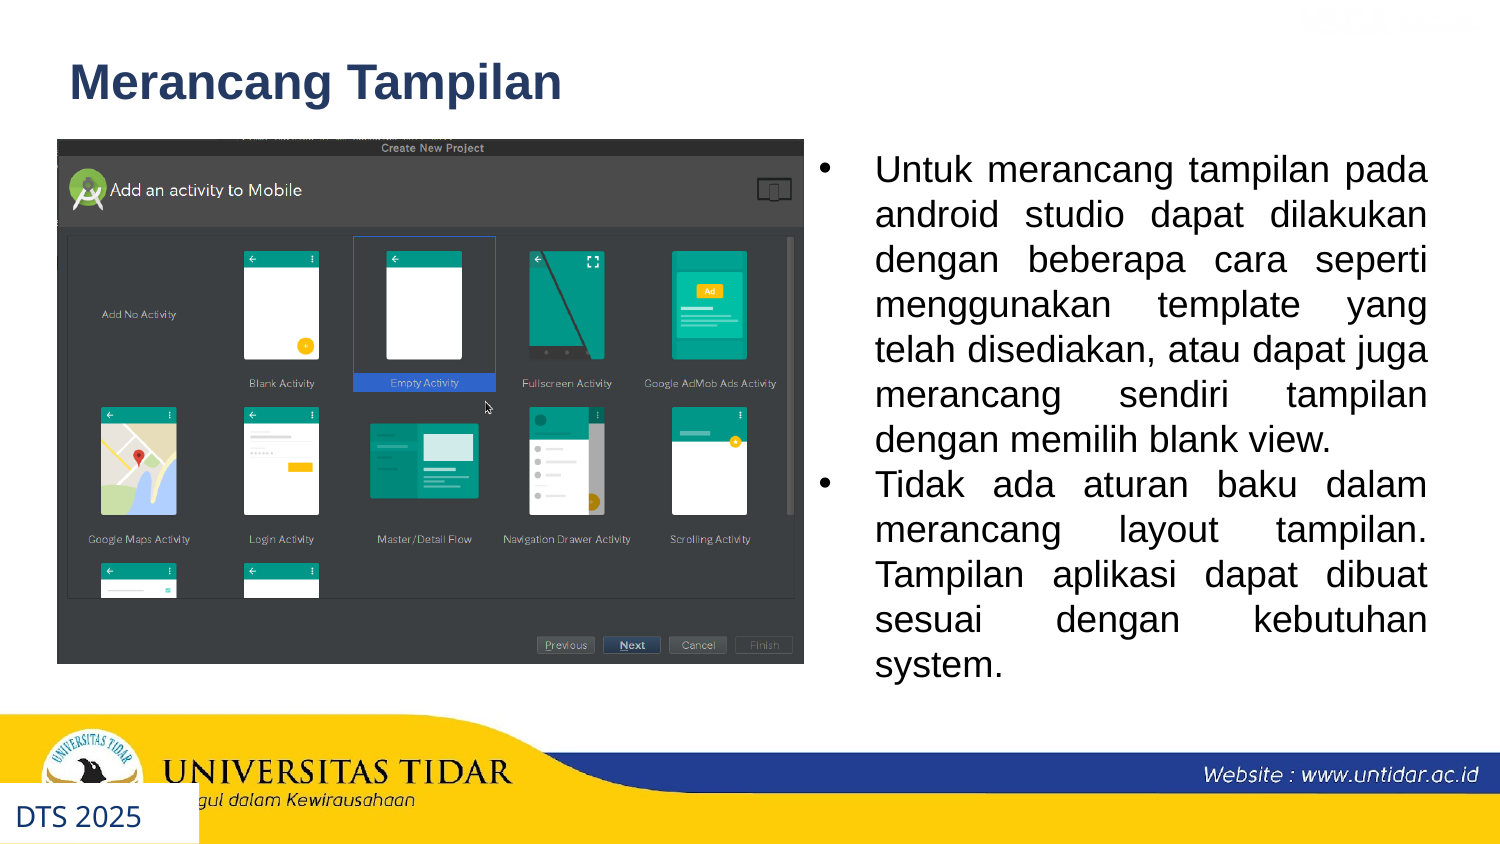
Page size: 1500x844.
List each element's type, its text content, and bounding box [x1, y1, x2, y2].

picture [0, 0, 1500, 844]
text_box Merancang Tampilan [54, 42, 982, 118]
text_box Untuk merancang tampilan pada android studio dapat dilakukan dengan beberapa cara seperti menggunakan template yang telah disediakan, atau dapat juga merancang sendiri tampilan dengan memilih blank view. Tidak ada aturan baku dalam merancang layout tampilan. Tampilan aplikasi dapat dibuat sesuai dengan kebutuhan system. [803, 137, 1443, 693]
text_box DTS 2025 [0, 783, 200, 844]
